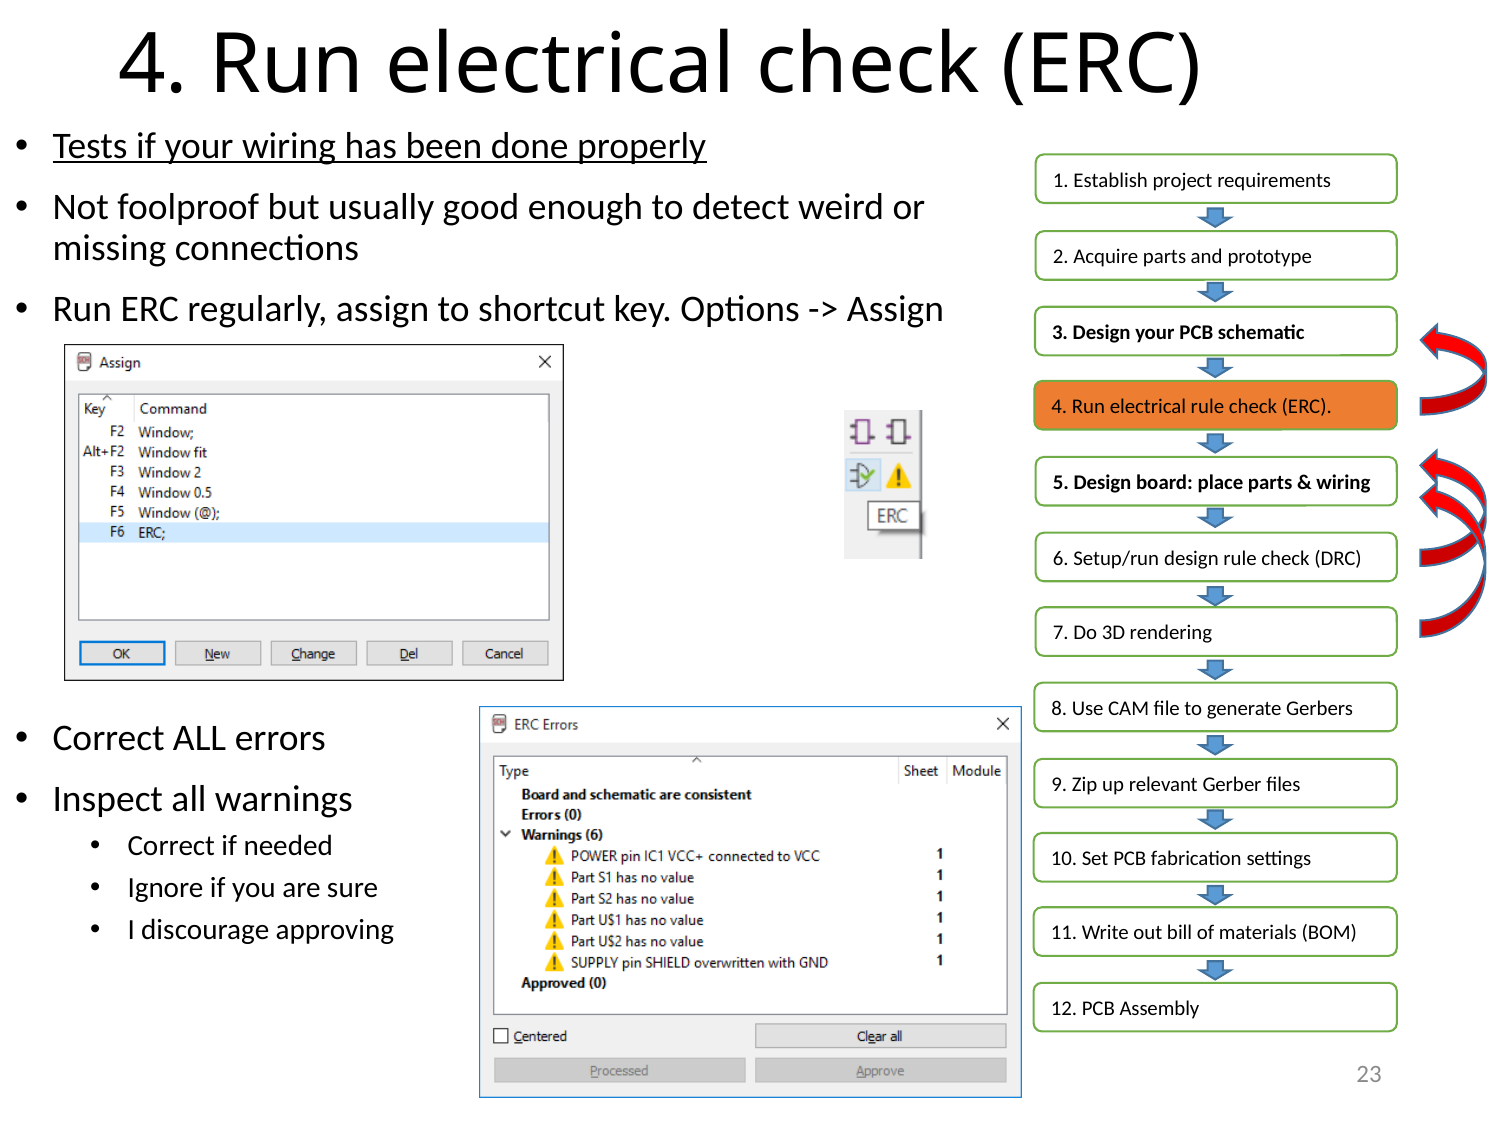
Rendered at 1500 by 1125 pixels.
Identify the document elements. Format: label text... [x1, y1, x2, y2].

text_box 2. Acquire parts and prototype [1034, 230, 1398, 281]
text_box [1196, 659, 1235, 681]
text_box [1418, 480, 1487, 638]
text_box 7. Do 3D rendering [1034, 606, 1398, 657]
text_box 10. Set PCB fabrication settings [1034, 831, 1398, 883]
text_box 3. Design your PCB schematic [1034, 305, 1398, 357]
text_box 1. Establish project requirements [1034, 153, 1398, 205]
text_box [1196, 809, 1235, 830]
text_box [1196, 884, 1235, 906]
text_box [1196, 281, 1235, 303]
list Tests if your wiring has been done properly Not foolproof but usually good enough to detect weird or missing connections Run ERC regularly, assign to shortcut key. Options -> Assign Correct ALL errors Inspect all warnings Correct if needed Ignore if you are sure I discourage approving [0, 118, 1034, 1125]
text_box [1419, 322, 1488, 416]
text_box [1196, 433, 1235, 454]
slide_number 23 [1059, 1042, 1397, 1103]
picture [63, 344, 564, 681]
text_box 4. Run electrical rule check (ERC). [1034, 379, 1398, 431]
picture [479, 706, 1022, 1098]
text_box [1196, 507, 1235, 529]
text_box 12. PCB Assembly [1034, 981, 1398, 1033]
text_box [1196, 586, 1235, 607]
text_box [1419, 532, 1478, 567]
text_box [1196, 735, 1235, 756]
text_box [1196, 960, 1235, 981]
picture [844, 410, 935, 559]
text_box [1196, 357, 1235, 379]
text_box 8. Use CAM file to generate Gerbers [1034, 681, 1398, 733]
text_box 5. Design board: place parts & wiring [1034, 455, 1398, 507]
text_box [1196, 207, 1235, 228]
text_box 11. Write out bill of materials (BOM) [1034, 906, 1398, 957]
text_box 9. Zip up relevant Gerber files [1034, 757, 1398, 809]
text_box 6. Setup/run design rule check (DRC) [1034, 531, 1398, 583]
text_box [1418, 448, 1487, 534]
title 4. Run electrical check (ERC) [103, 0, 1397, 131]
